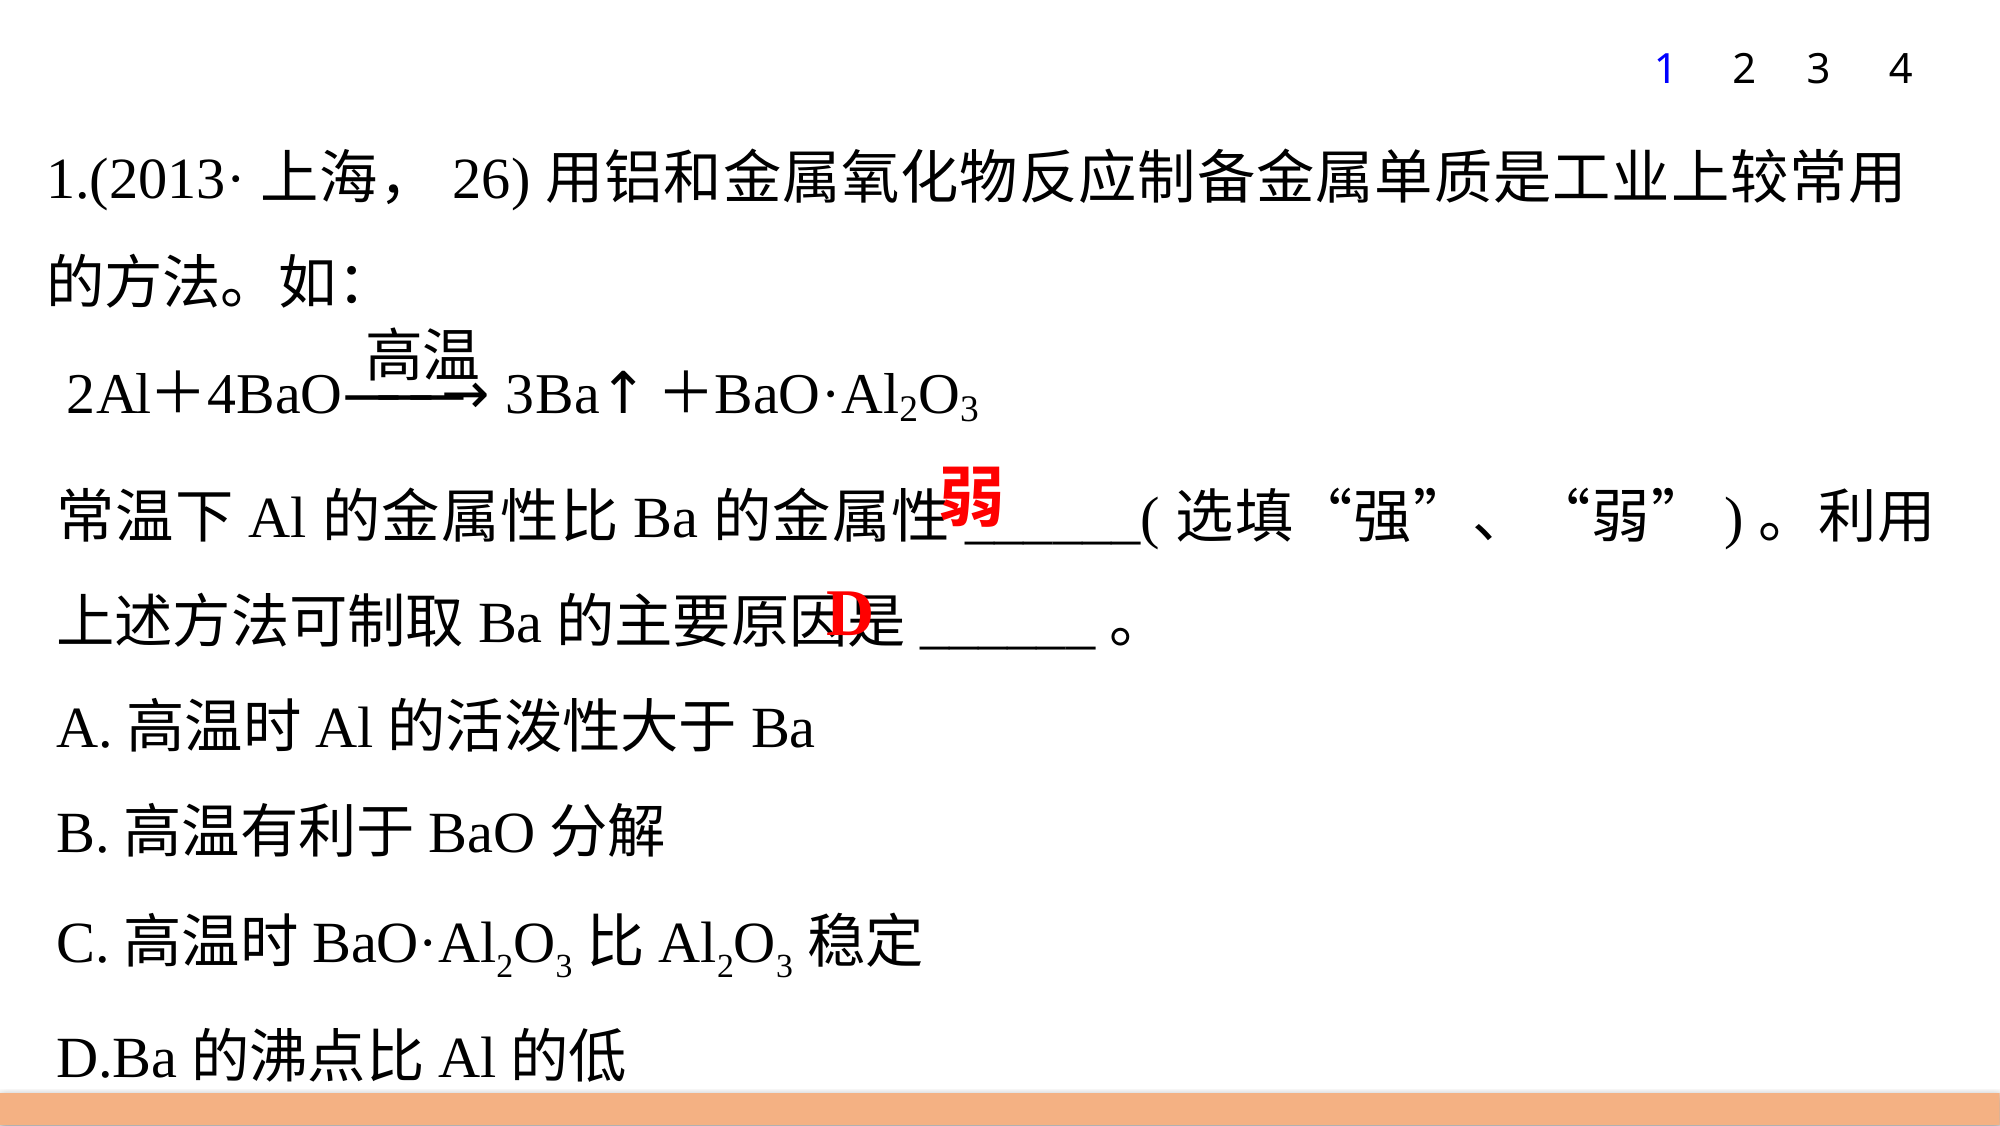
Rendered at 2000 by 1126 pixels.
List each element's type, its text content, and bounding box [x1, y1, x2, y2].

text_box 1.(2013·上海，26)用铝和金属氧化物反应制备金属单质是工业上较常用的方法。如： [31, 97, 1922, 323]
text_box 弱 [924, 456, 1021, 543]
text_box 1 [1632, 19, 1698, 97]
text_box 2 [1715, 19, 1777, 97]
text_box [66, 310, 1034, 449]
text_box 常温下Al的金属性比Ba的金属性______(选填“强”、“弱”)。利用上述方法可制取Ba的主要原因是______。 A.高温时Al的活泼性大于Ba B.高温有利于BaO分解 C.高温时BaO·Al2O3比Al2O3稳定 D.Ba的沸点比Al的低 [41, 437, 1951, 1091]
text_box D [811, 561, 890, 656]
text_box 4 [1867, 19, 1933, 114]
text_box 3 [1793, 19, 1851, 97]
text_box [0, 1092, 2000, 1126]
